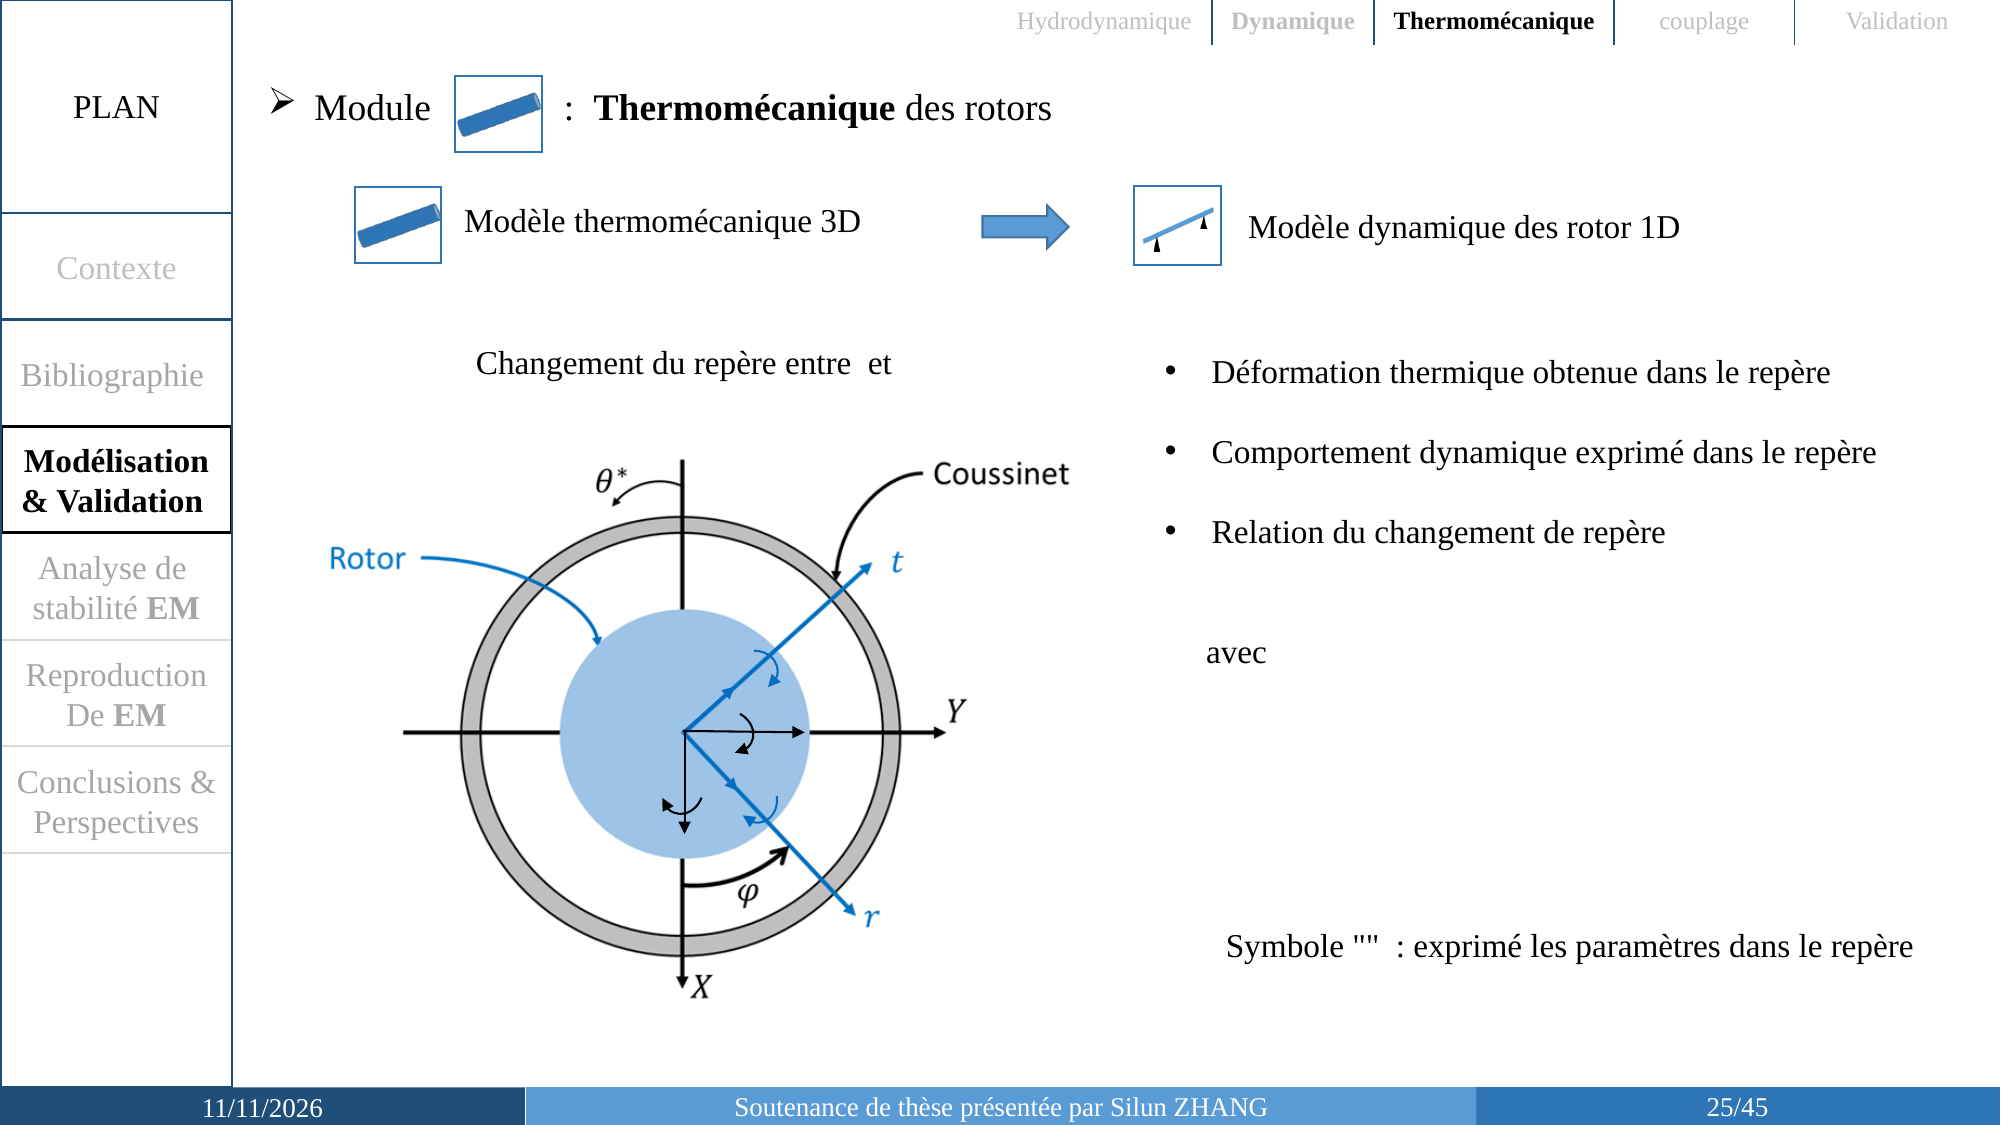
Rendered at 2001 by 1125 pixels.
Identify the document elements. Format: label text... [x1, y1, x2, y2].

text_box [981, 203, 1071, 251]
table_header couplage [1615, 0, 1794, 45]
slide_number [0, 1087, 525, 1125]
text_box [454, 75, 543, 153]
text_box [354, 186, 880, 263]
text_box [0, 321, 233, 1087]
text_box [0, 0, 233, 212]
table_header Dynamique [1213, 0, 1373, 45]
table_header Hydrodynamique [996, 0, 1211, 45]
slide_number 25/45 [1477, 1087, 2000, 1125]
text_box Contexte [0, 212, 233, 321]
text_box Module : Thermomécanique des rotors [252, 75, 454, 136]
footer Soutenance de thèse présentée par Silun ZHANG [526, 1087, 1477, 1125]
text_box Module : Thermomécanique des rotors [543, 75, 1091, 136]
picture [457, 92, 541, 137]
table_header Thermomécanique [1375, 0, 1613, 45]
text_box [1134, 186, 1700, 265]
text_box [307, 441, 1092, 1003]
table_header Validation [1795, 0, 2000, 45]
